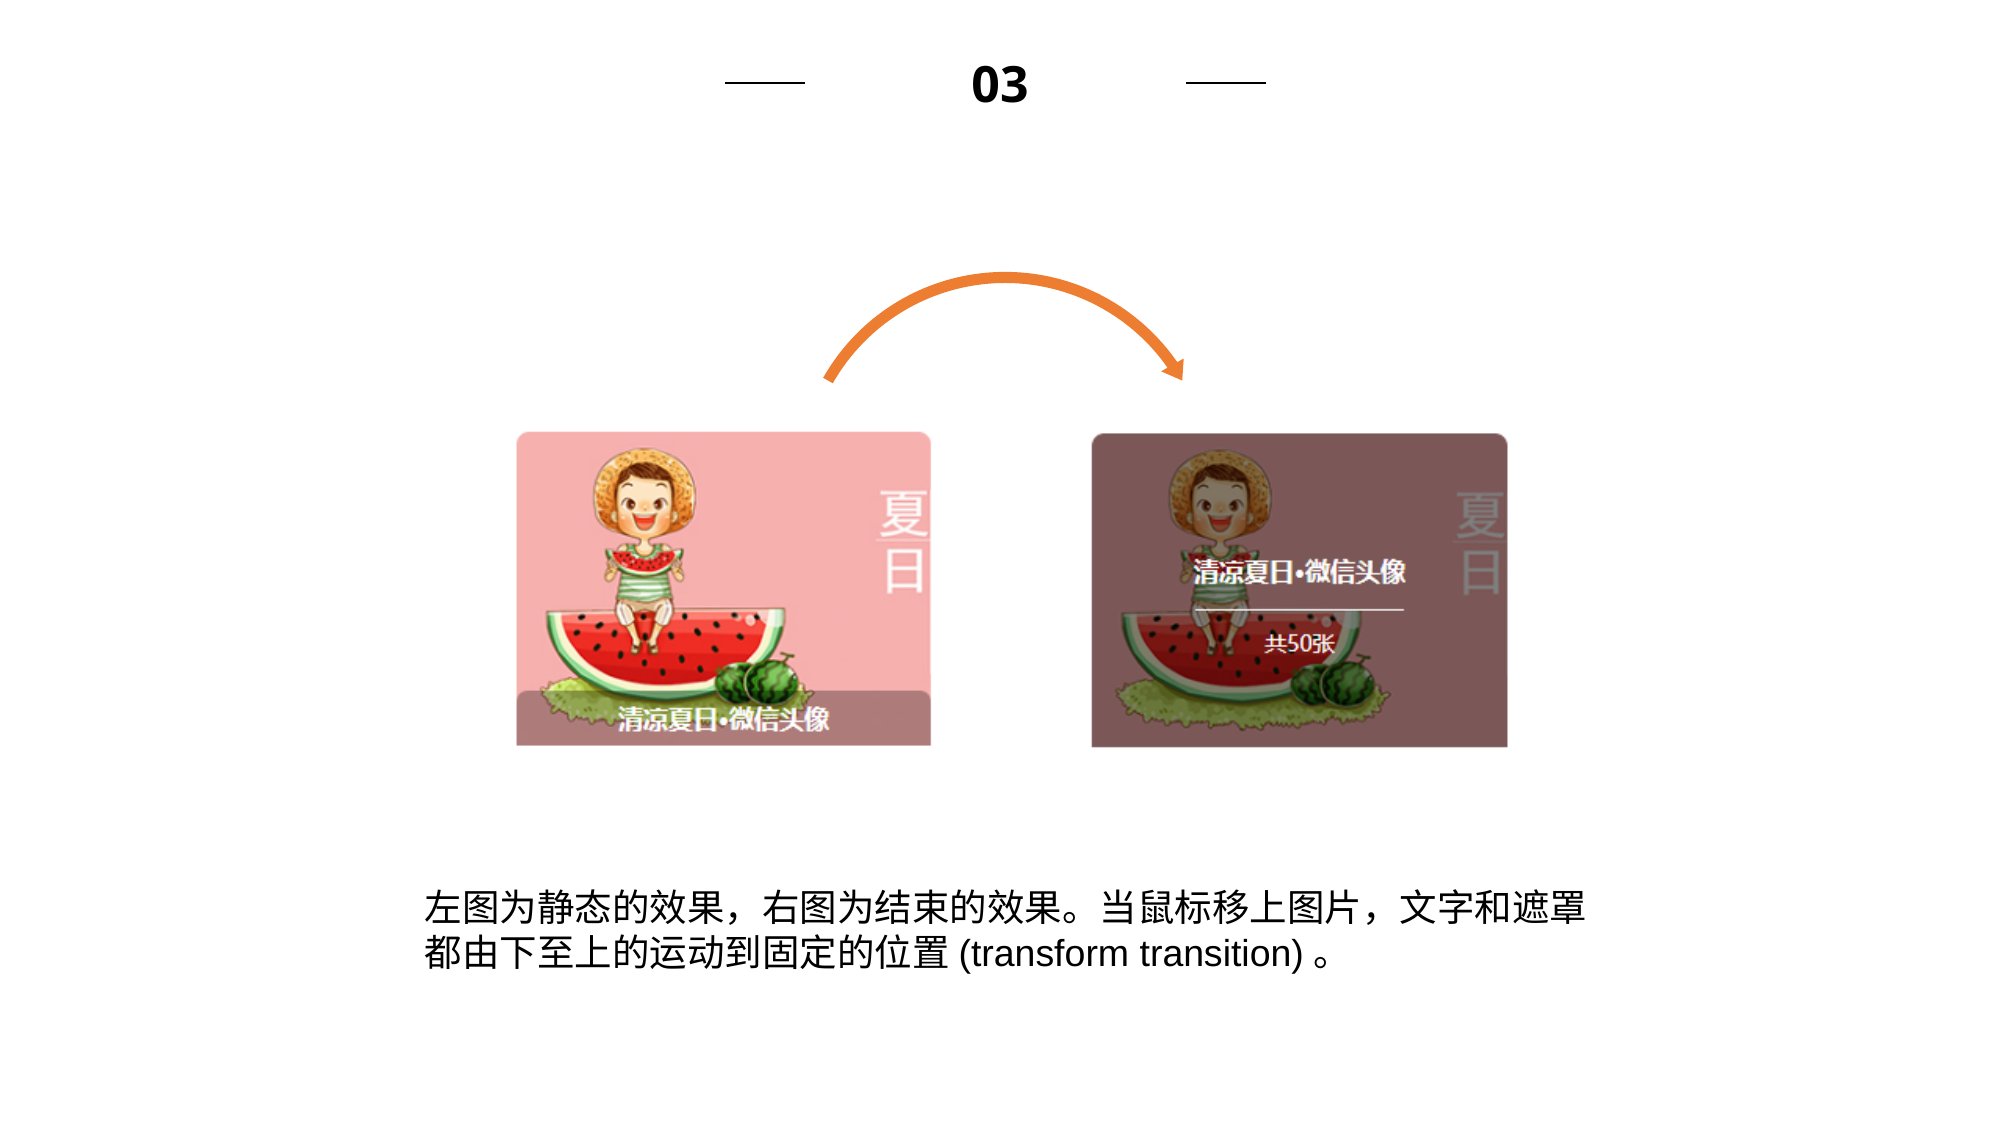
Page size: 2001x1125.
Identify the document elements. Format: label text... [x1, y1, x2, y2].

picture [495, 396, 953, 760]
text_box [683, 45, 1317, 122]
text_box 左图为静态的效果，右图为结束的效果。当鼠标移上图片，文字和遮罩都由下至上的运动到固定的位置(transform transition)。 [409, 876, 1629, 981]
picture [1078, 407, 1525, 760]
text_box [823, 271, 1184, 384]
